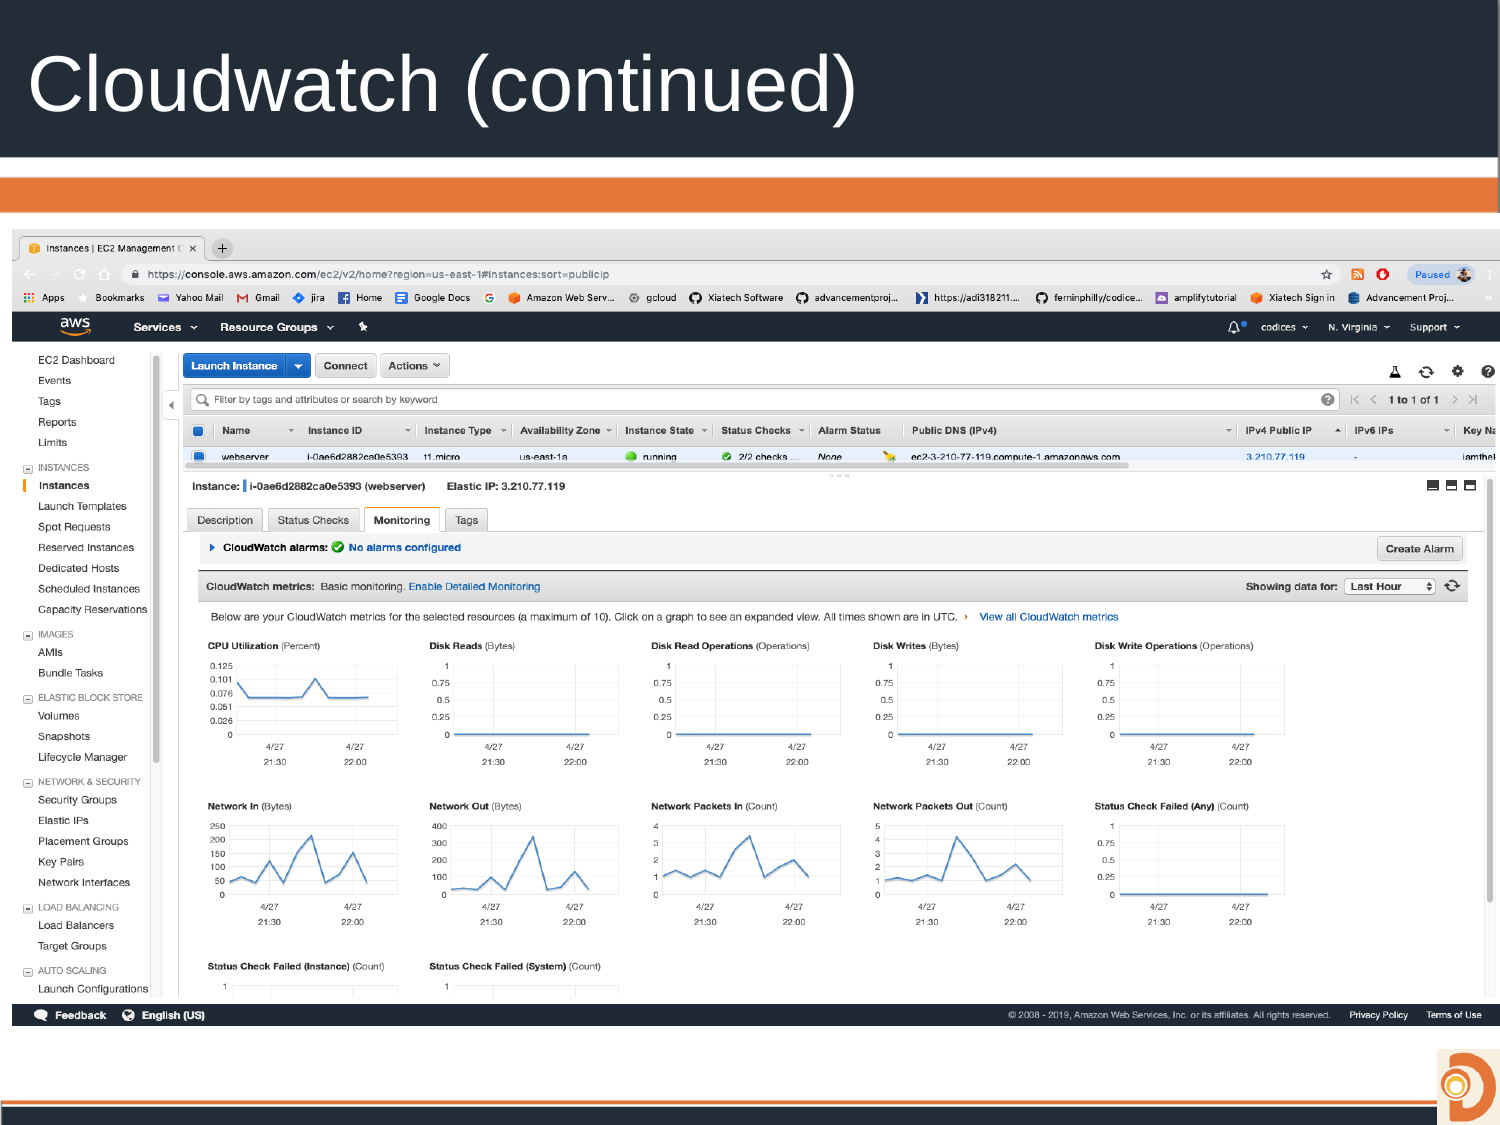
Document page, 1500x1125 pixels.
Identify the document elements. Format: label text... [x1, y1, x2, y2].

picture [2, 1049, 1500, 1125]
title Cloudwatch (continued) [12, 24, 1488, 136]
picture [0, 0, 1500, 213]
picture [12, 229, 1500, 1027]
